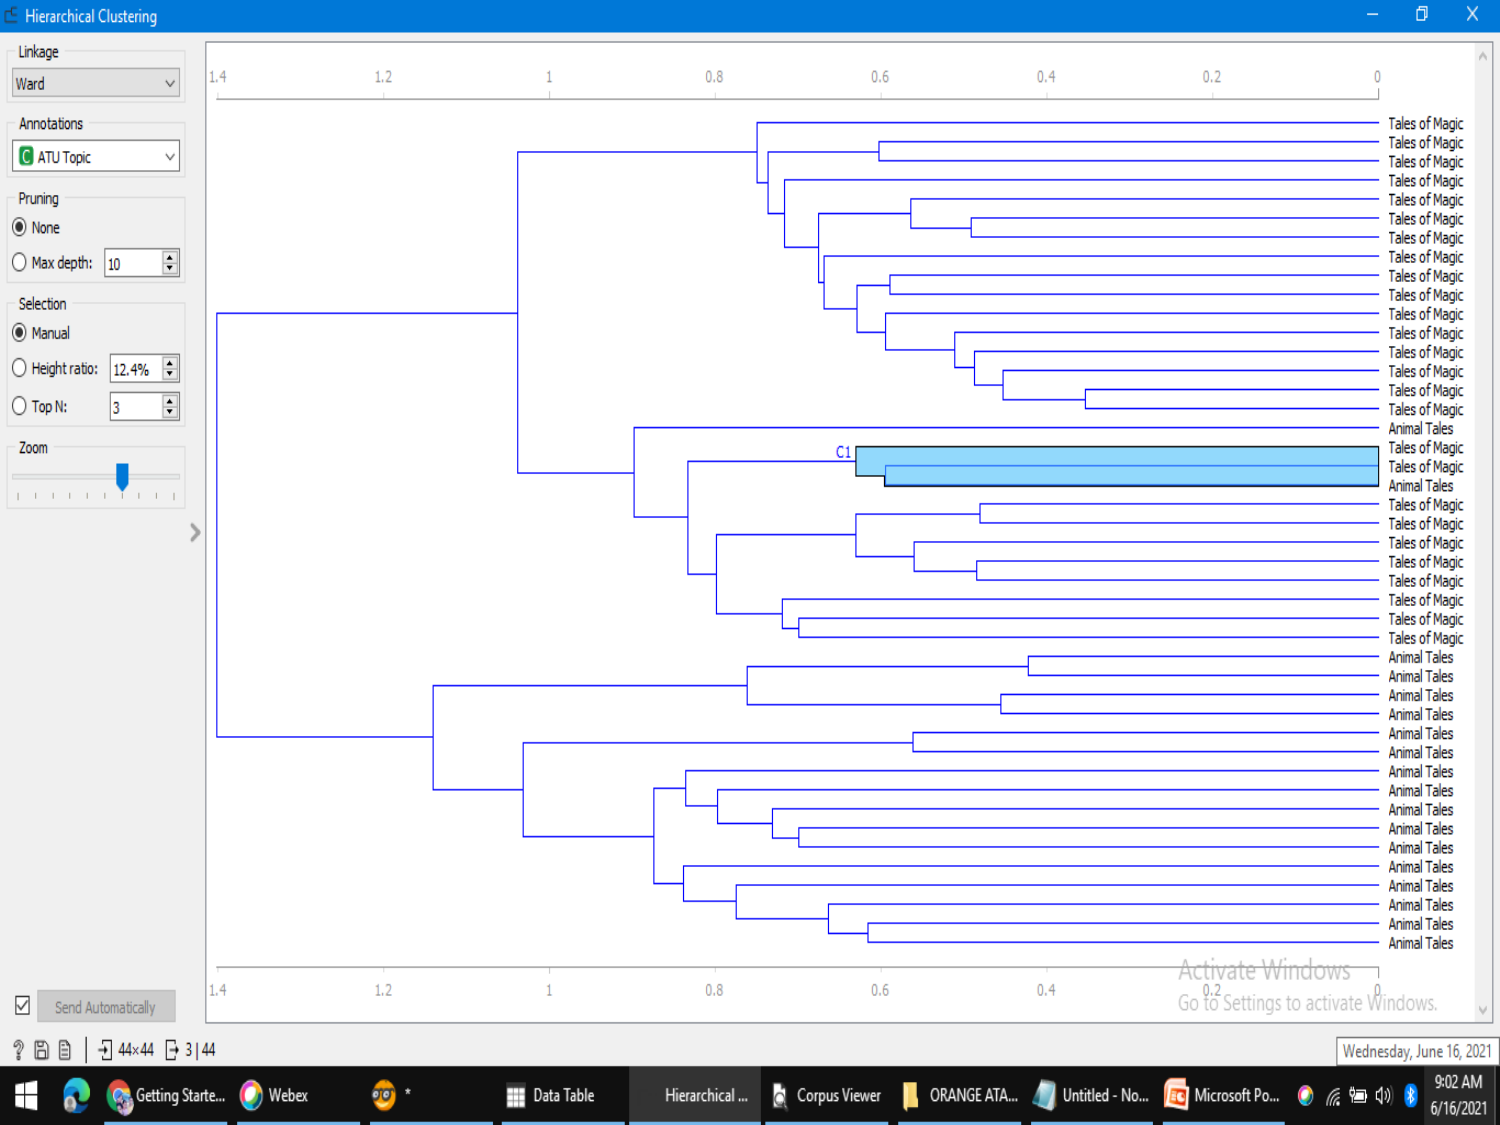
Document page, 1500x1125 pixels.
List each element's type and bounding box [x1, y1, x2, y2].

list [0, 0, 1500, 1125]
